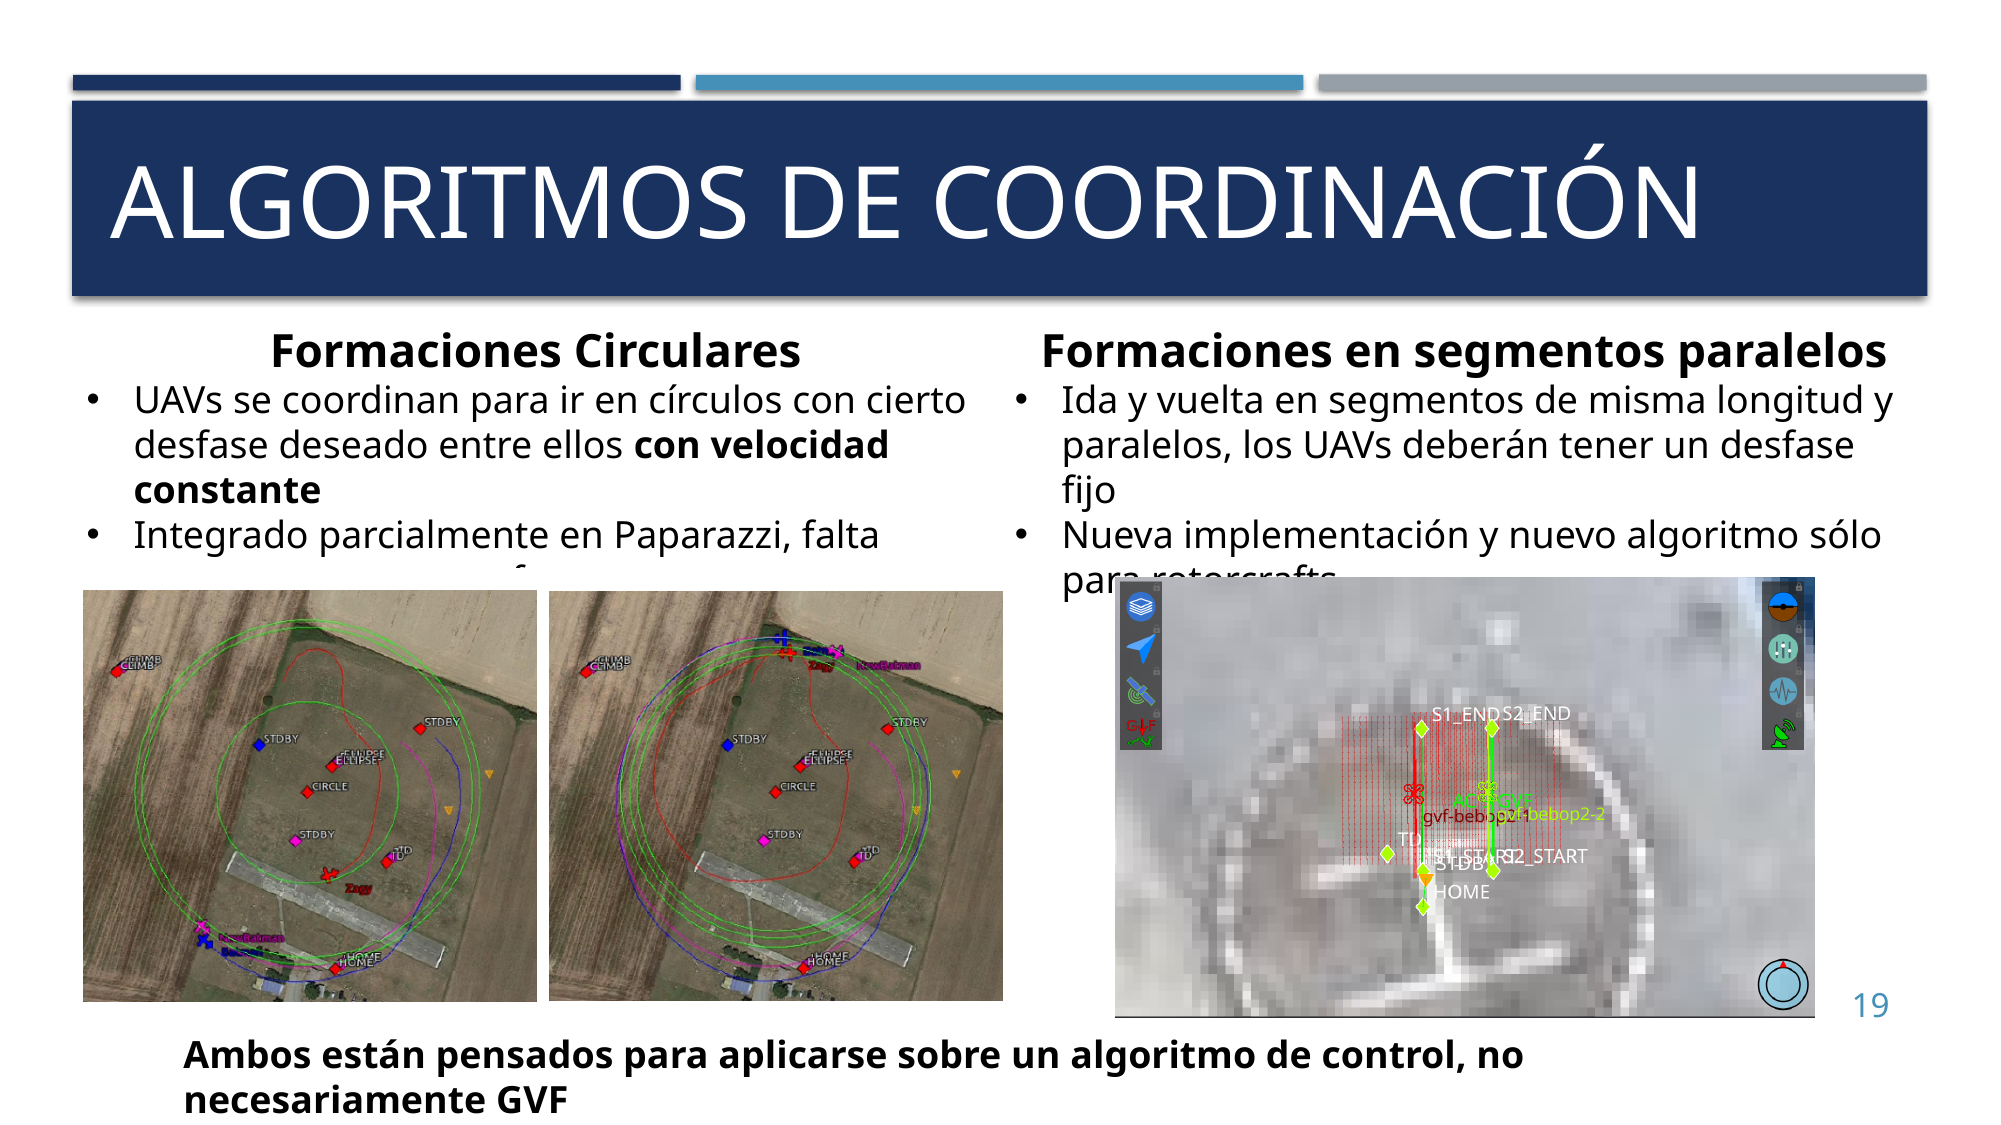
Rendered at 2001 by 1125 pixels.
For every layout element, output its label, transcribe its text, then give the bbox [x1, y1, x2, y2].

picture [71, 567, 1007, 1011]
slide_number 19 [1820, 977, 1905, 1037]
text_box Ambos están pensados para aplicarse sobre un algoritmo de control, no necesariamente GVF [168, 1023, 1832, 1125]
text_box Formaciones Circulares UAVs se coordinan para ir en círculos con cierto desfase deseado entre ellos con velocidad constante Integrado parcialmente en Paparazzi, falta soporte para rotorcrafts [71, 313, 999, 567]
text_box Formaciones en segmentos paralelos Ida y vuelta en segmentos de misma longitud y paralelos, los UAVs deberán tener un desfase fijo Nueva implementación y nuevo algoritmo sólo para rotorcrafts [999, 313, 1929, 609]
title Algoritmos de coordinación [95, 115, 1905, 282]
picture [1114, 577, 1816, 1018]
